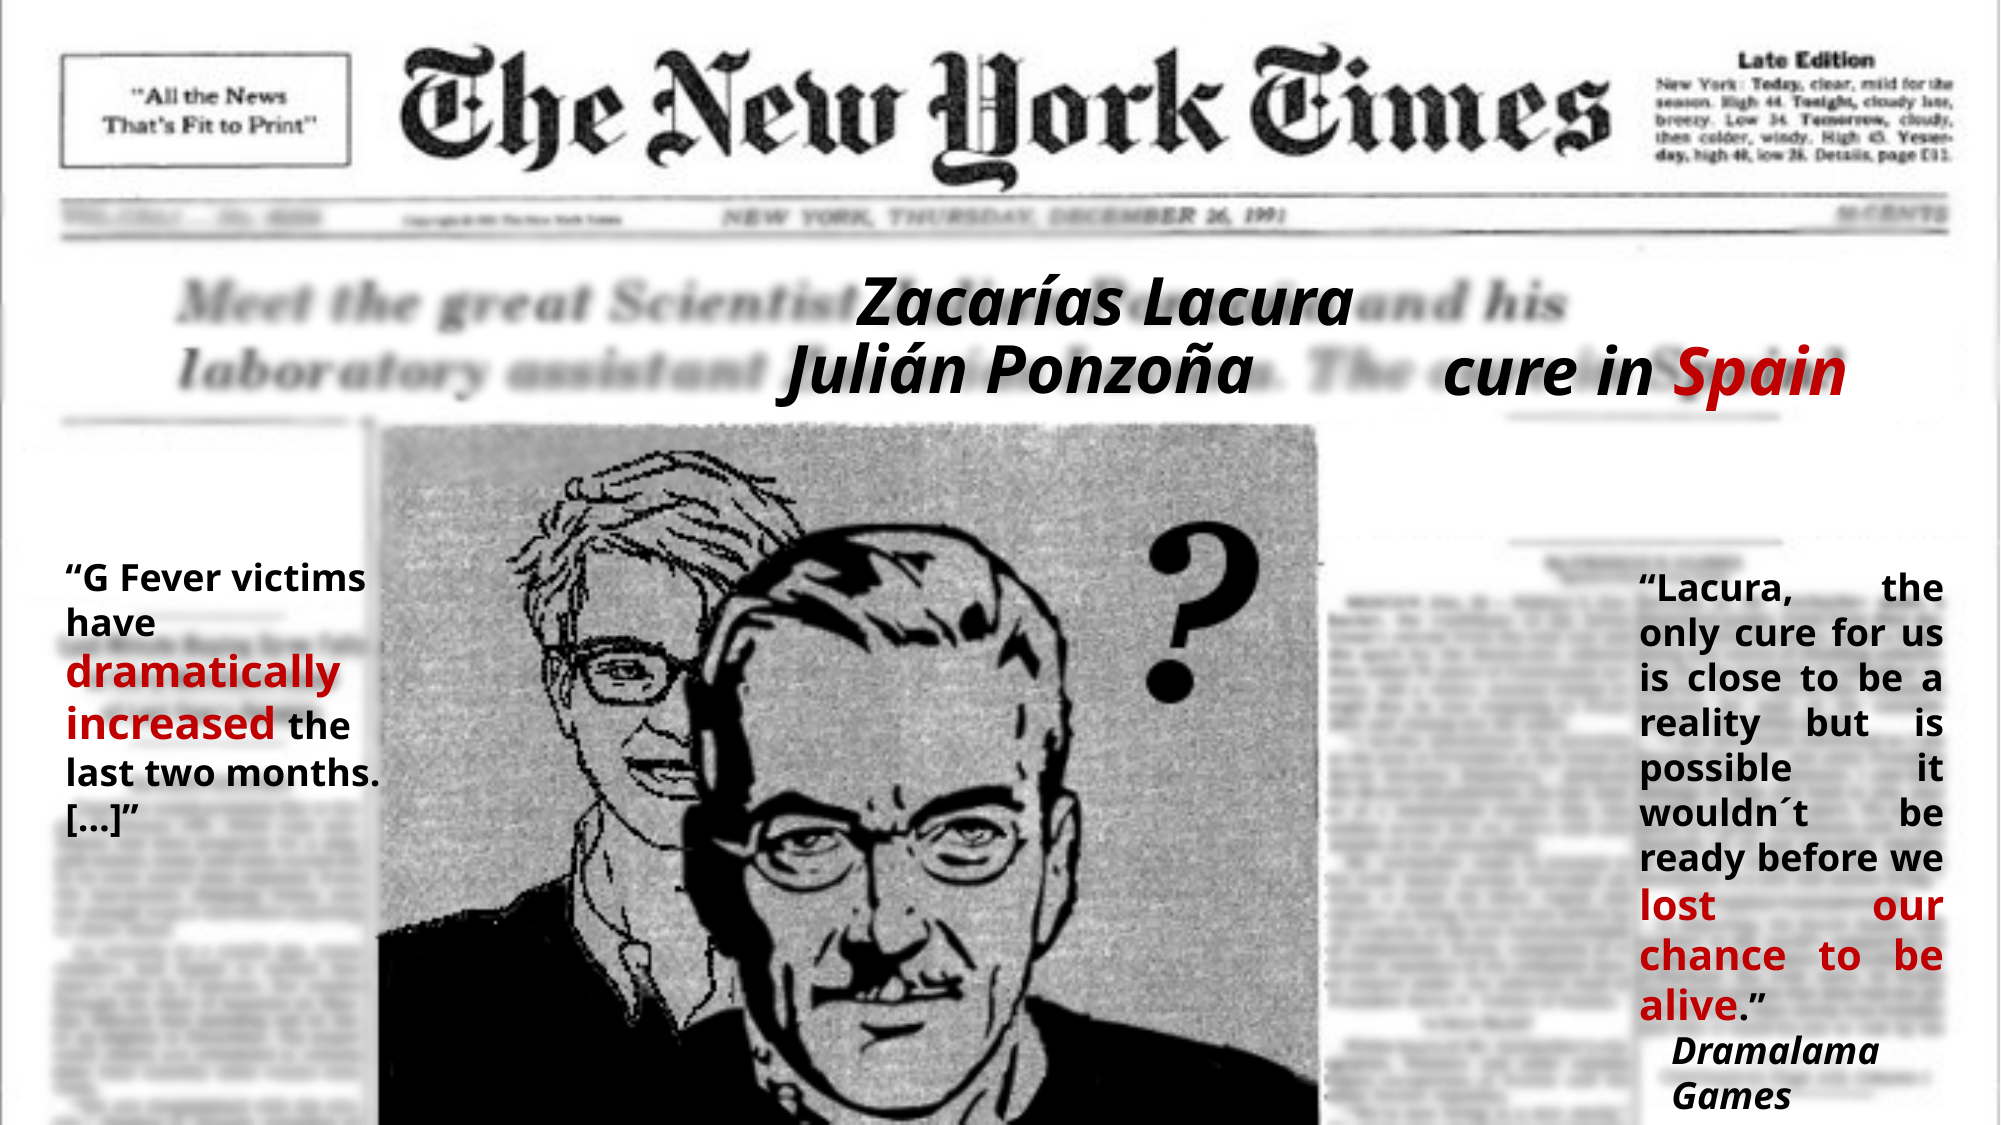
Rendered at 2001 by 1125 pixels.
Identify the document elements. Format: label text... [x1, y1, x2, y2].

picture [0, 0, 2001, 1125]
text_box cure in Spain [1427, 321, 2000, 416]
text_box Dramalama Games [1656, 1036, 1960, 1125]
text_box “G Fever victims have dramatically increased the last two months.[…]” [50, 546, 409, 846]
text_box Julián Ponzoña [772, 319, 1311, 415]
text_box Zacarías Lacura [843, 251, 1512, 346]
text_box “Lacura, the only cure for us is close to be a reality but is possible it wouldn´t be ready before we lost our chance to be alive.” [1624, 556, 1960, 1036]
